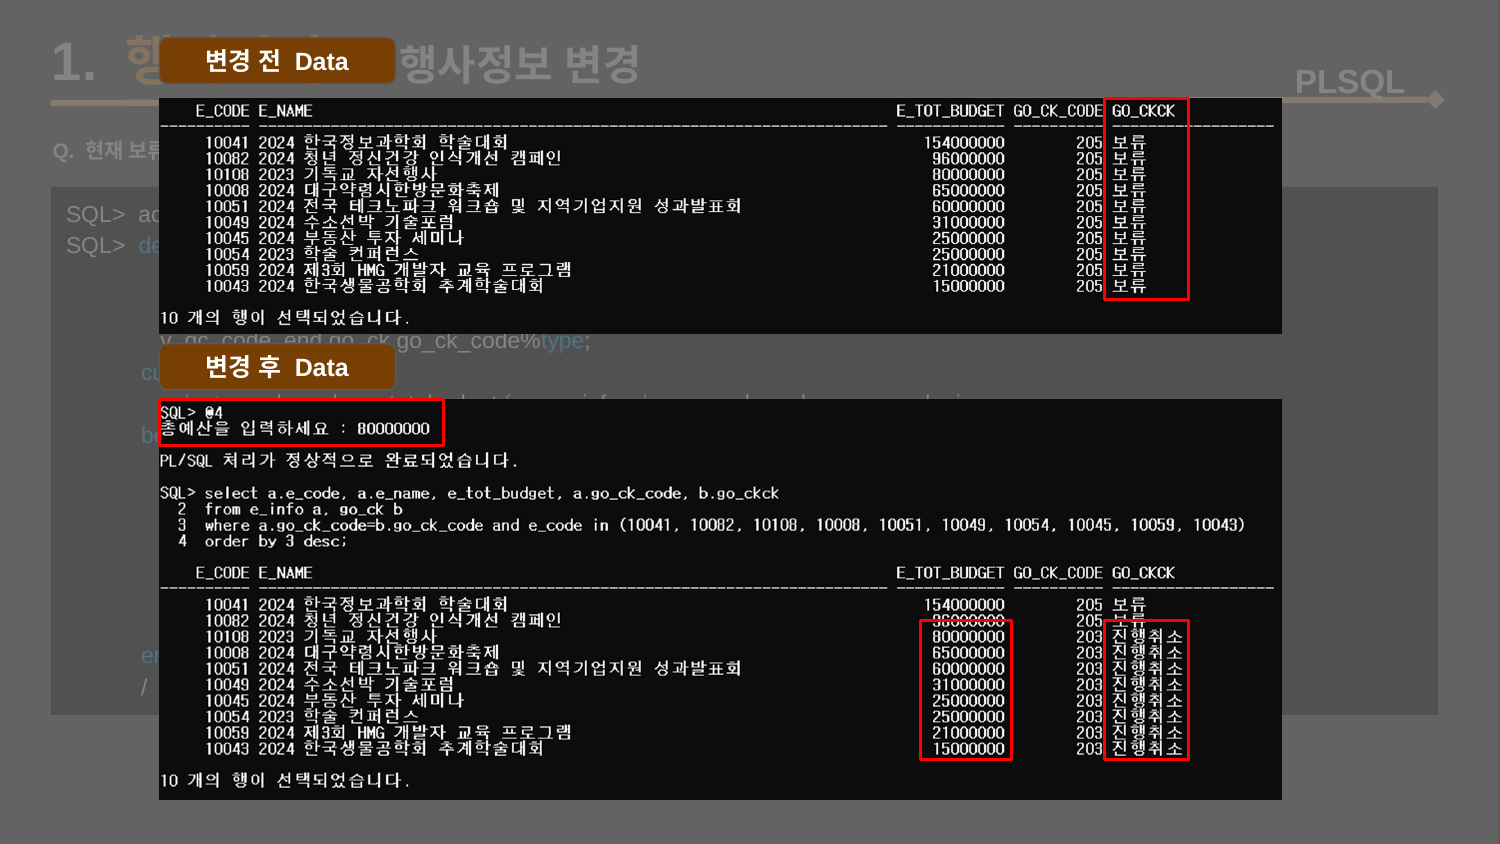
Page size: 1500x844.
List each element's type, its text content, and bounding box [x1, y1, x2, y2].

text_box [0, 0, 1498, 844]
picture [159, 98, 1282, 334]
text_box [50, 99, 156, 104]
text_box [1283, 99, 1436, 104]
text_box 변경 전 Data [159, 37, 396, 84]
picture [159, 399, 1282, 800]
text_box 변경 후 Data [159, 343, 396, 390]
